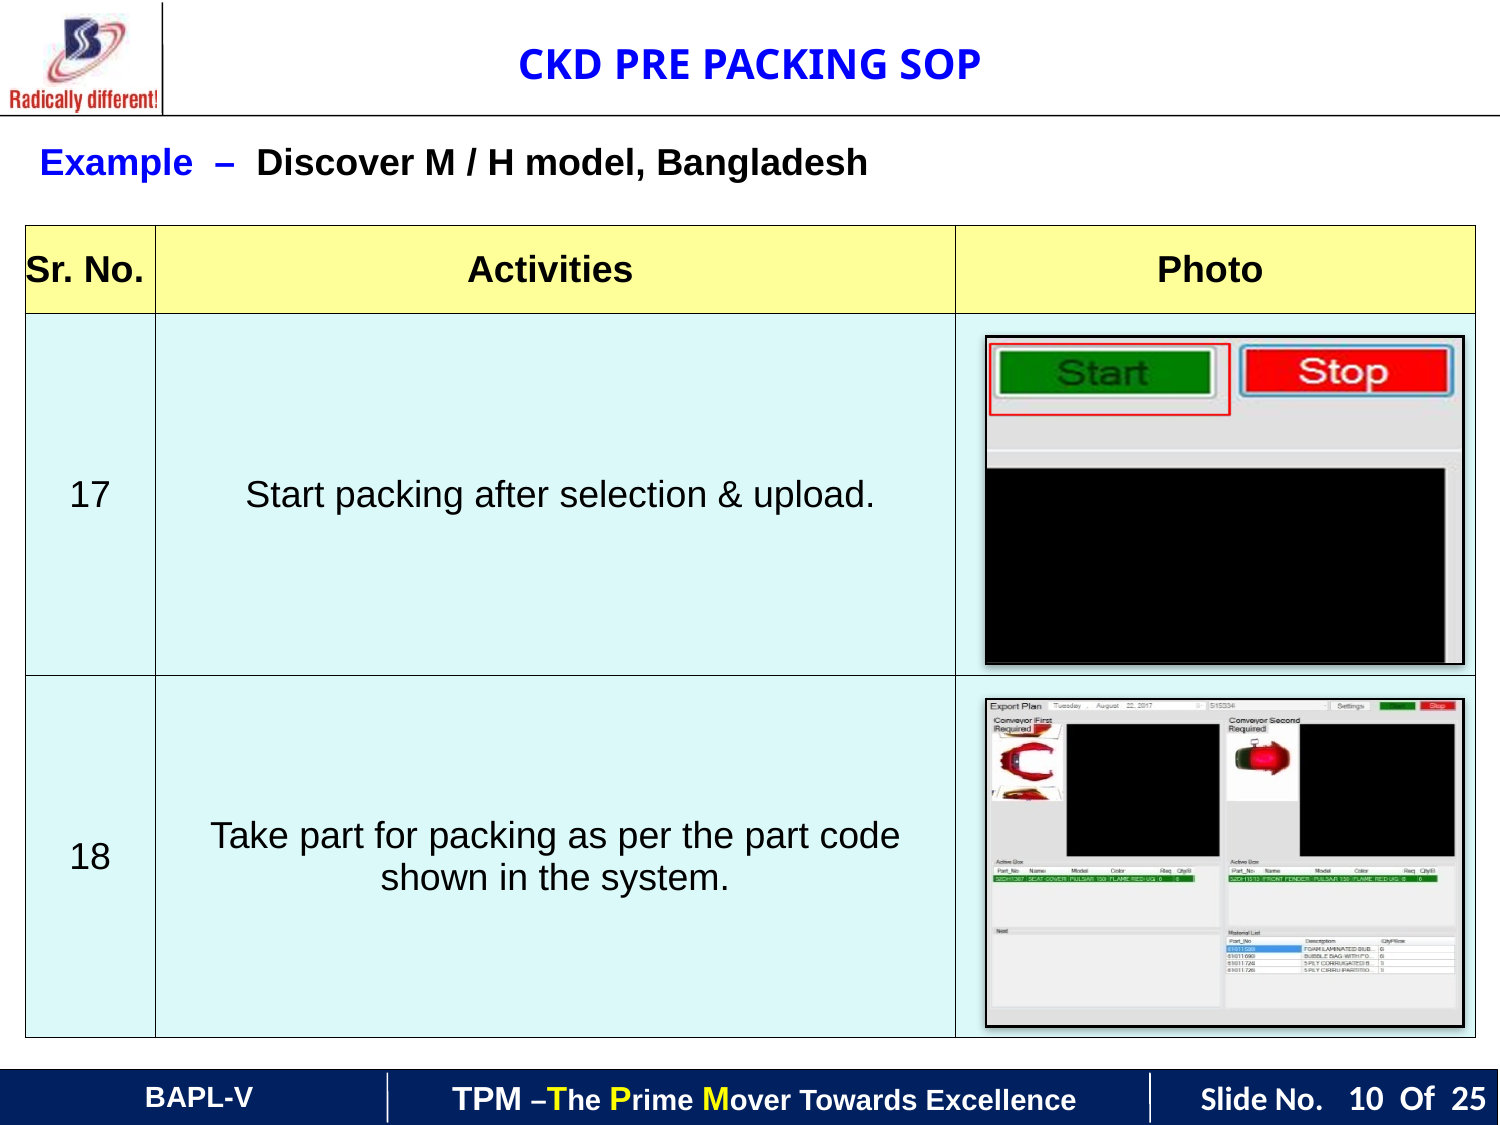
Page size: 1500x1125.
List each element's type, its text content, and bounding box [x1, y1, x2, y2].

table_cell Take part for packing as per the part code shown in the system. [156, 676, 955, 1037]
picture [986, 337, 1463, 664]
table_cell Start packing after selection & upload. [156, 314, 955, 675]
table_cell 18 [26, 676, 155, 1037]
table_header Sr. No. [26, 226, 155, 313]
table_header Photo [956, 226, 1475, 313]
table_cell [956, 314, 1475, 675]
table_cell [956, 676, 1475, 1037]
text_box Example – Discover M / H model, Bangladesh [24, 129, 925, 193]
text_box CKD PRE PACKING SOP [0, 11, 1500, 114]
table_header Activities [156, 226, 955, 313]
picture [986, 699, 1463, 1026]
table_cell 17 [26, 314, 155, 675]
